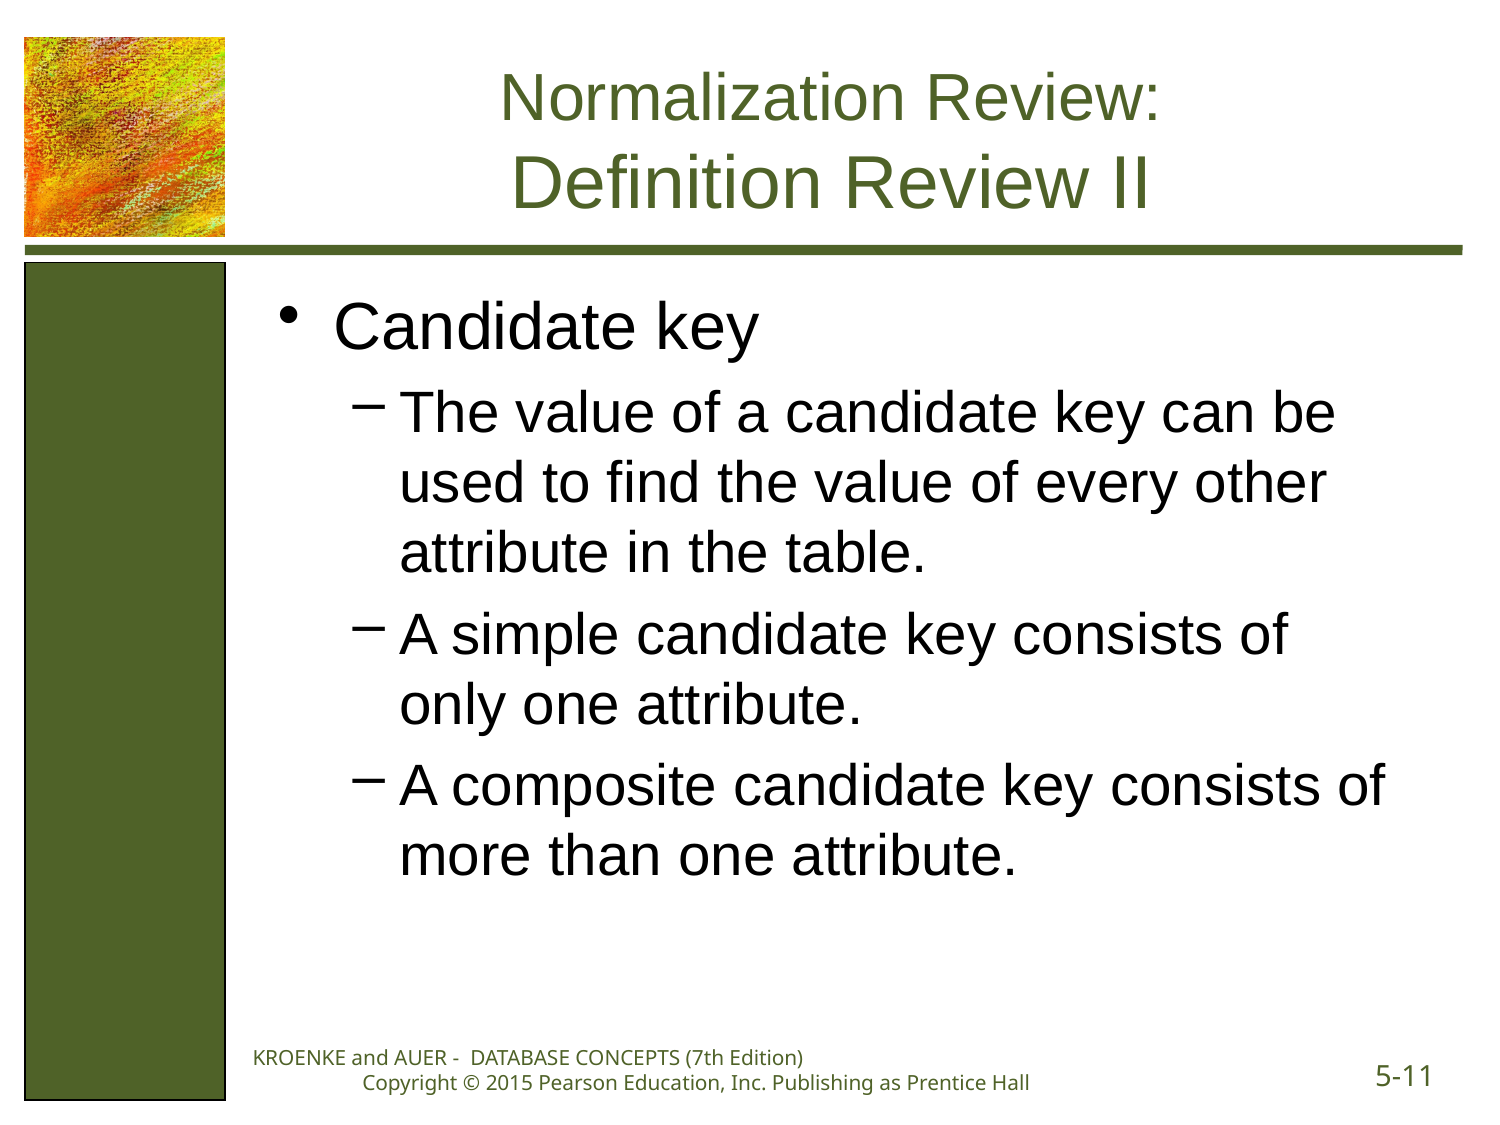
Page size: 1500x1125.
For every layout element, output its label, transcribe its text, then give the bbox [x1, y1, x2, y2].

title Normalization Review: Definition Review II [237, 44, 1426, 233]
list Candidate key The value of a candidate key can be used to find the value of every other attribute in the table. A simple candidate key consists of only one attribute. A composite candidate key consists of more than one attribute. [262, 274, 1426, 1013]
slide_number 5-11 [1287, 1049, 1451, 1103]
footer KROENKE and AUER - DATABASE CONCEPTS (7th Edition) Copyright © 2015 Pearson Education, Inc. Publishing as Prentice Hall [237, 1037, 1088, 1104]
picture [24, 37, 225, 237]
